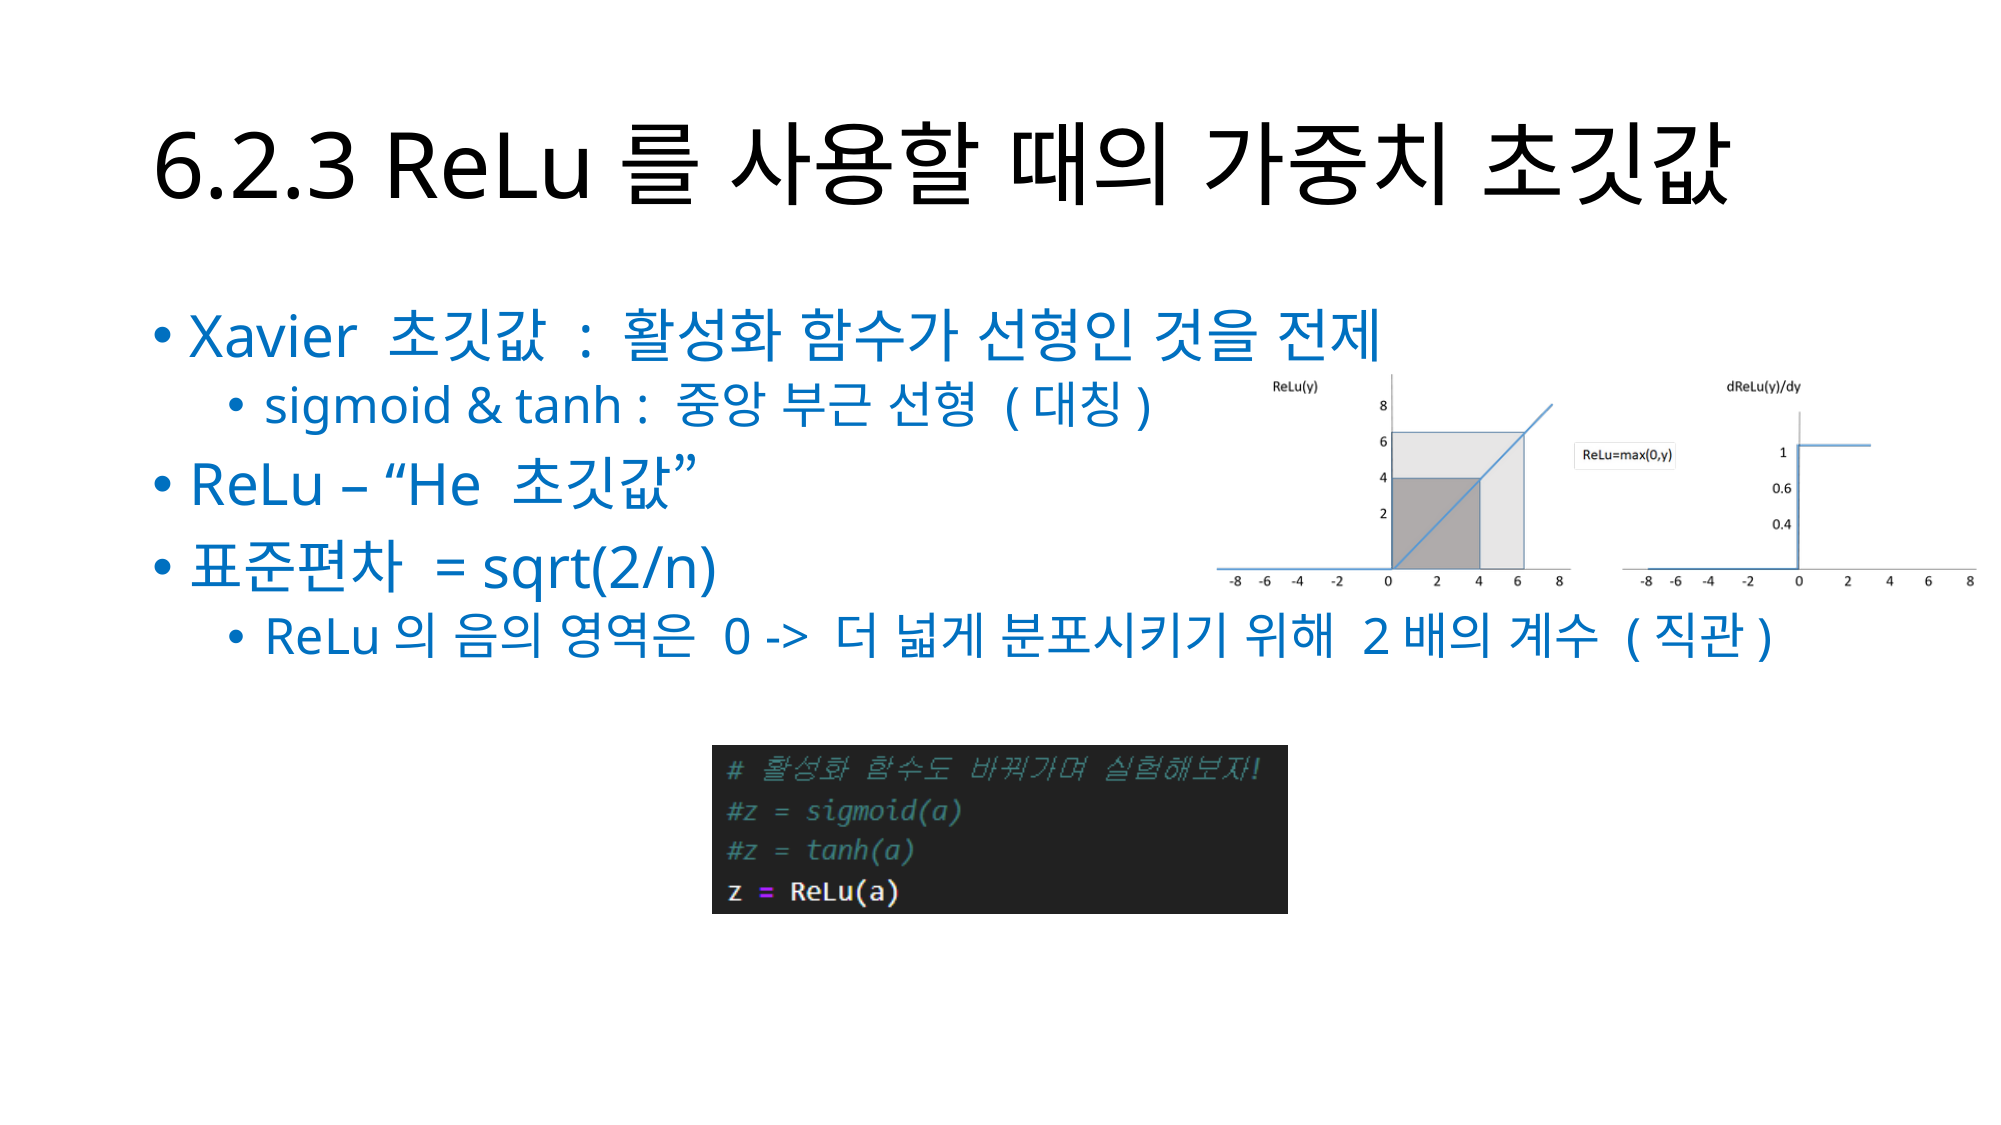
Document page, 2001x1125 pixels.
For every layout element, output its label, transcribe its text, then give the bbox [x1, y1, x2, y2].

picture [712, 745, 1288, 914]
picture [1216, 372, 1983, 600]
list Xavier 초깃값 : 활성화 함수가 선형인 것을 전제 sigmoid & tanh : 중앙 부근 선형 (대칭) ReLu – “He 초깃값” 표준편차 = sqrt(2/n) ReLu의 음의 영역은 0 -> 더 넓게 분포시키기 위해 2배의 계수 (직관) [137, 299, 1863, 1014]
title 6.2.3 ReLu를 사용할 때의 가중치 초깃값 [137, 59, 1863, 278]
